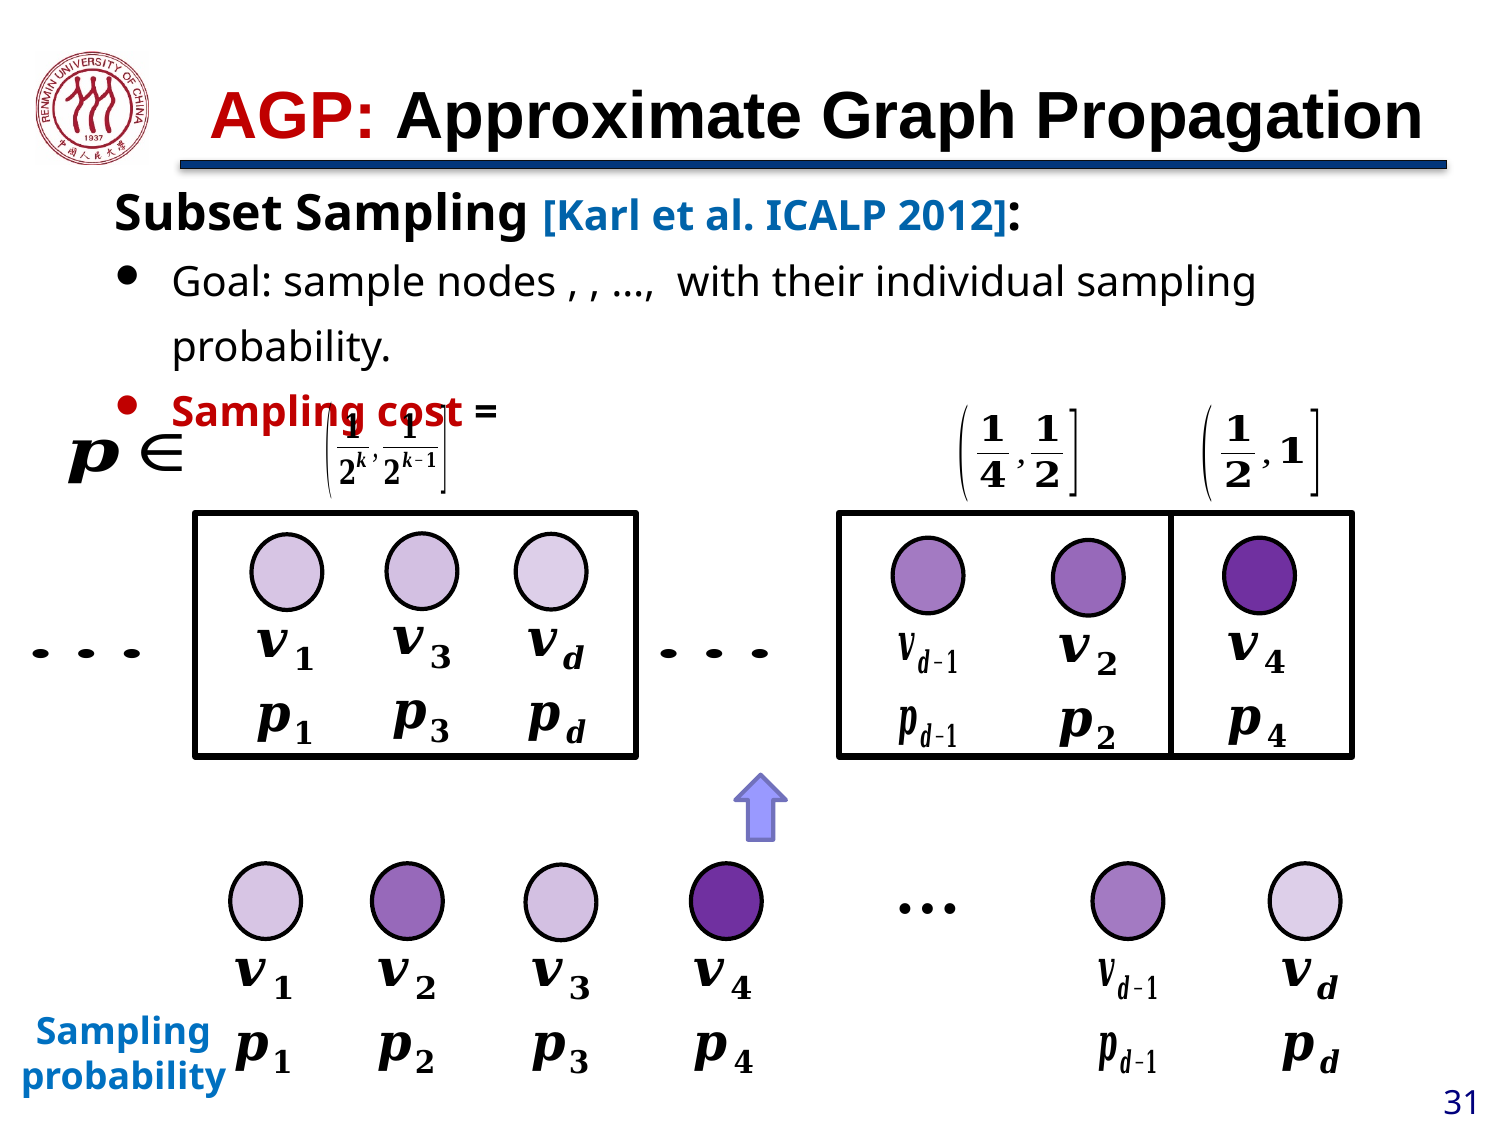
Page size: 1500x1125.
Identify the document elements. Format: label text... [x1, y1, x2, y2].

text_box [837, 511, 1173, 759]
text_box [369, 861, 445, 942]
text_box Sampling probability [2, 999, 245, 1105]
text_box [228, 861, 304, 942]
text_box [733, 772, 788, 842]
text_box [1090, 861, 1166, 942]
text_box [1173, 511, 1354, 759]
title AGP: Approximate Graph Propagation [194, 18, 1473, 205]
text_box [193, 511, 638, 759]
text_box [688, 861, 764, 942]
picture [35, 51, 149, 165]
text_box [1267, 861, 1343, 942]
text_box … [879, 839, 1034, 935]
text_box [523, 862, 599, 943]
